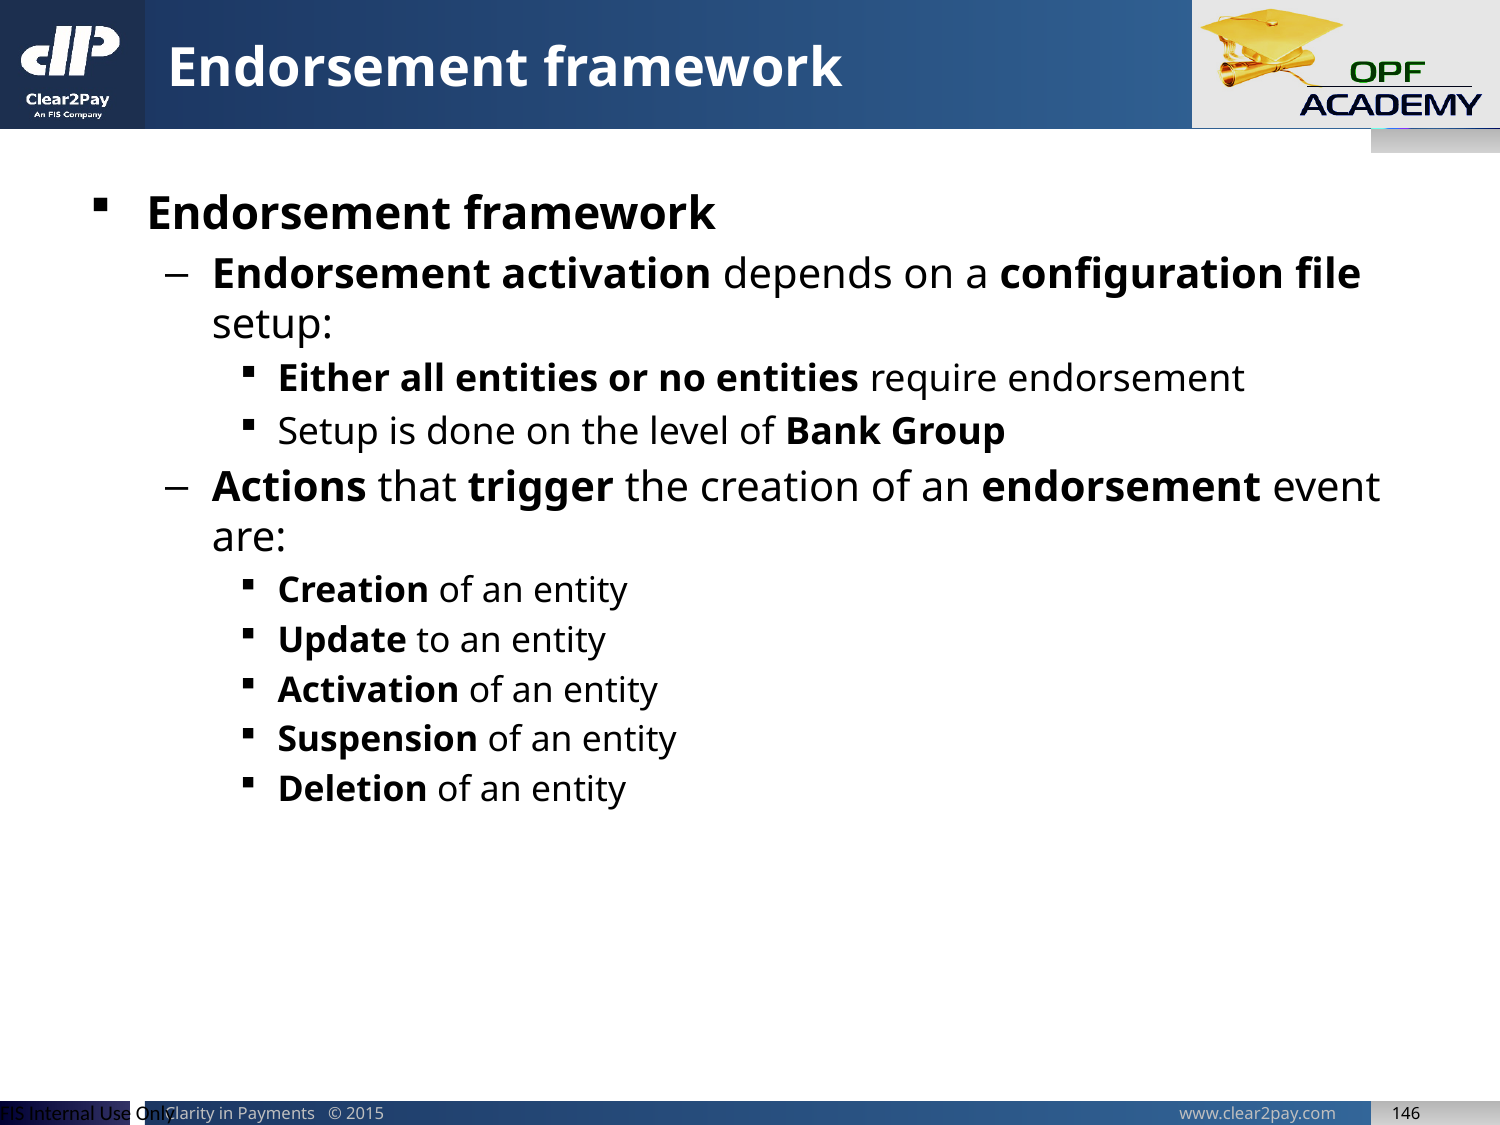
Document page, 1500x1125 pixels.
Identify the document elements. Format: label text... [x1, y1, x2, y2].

title Endorsement framework [152, 0, 1372, 129]
list Endorsement framework Endorsement activation depends on a configuration file setup: Either all entities or no entities require endorsement Setup is done on the level of Bank Group Actions that trigger the creation of an endorsement event are: Creation of an entity Update to an entity Activation of an entity Suspension of an entity Deletion of an entity [75, 175, 1425, 1067]
picture [1372, 0, 1500, 129]
picture [0, 0, 145, 129]
